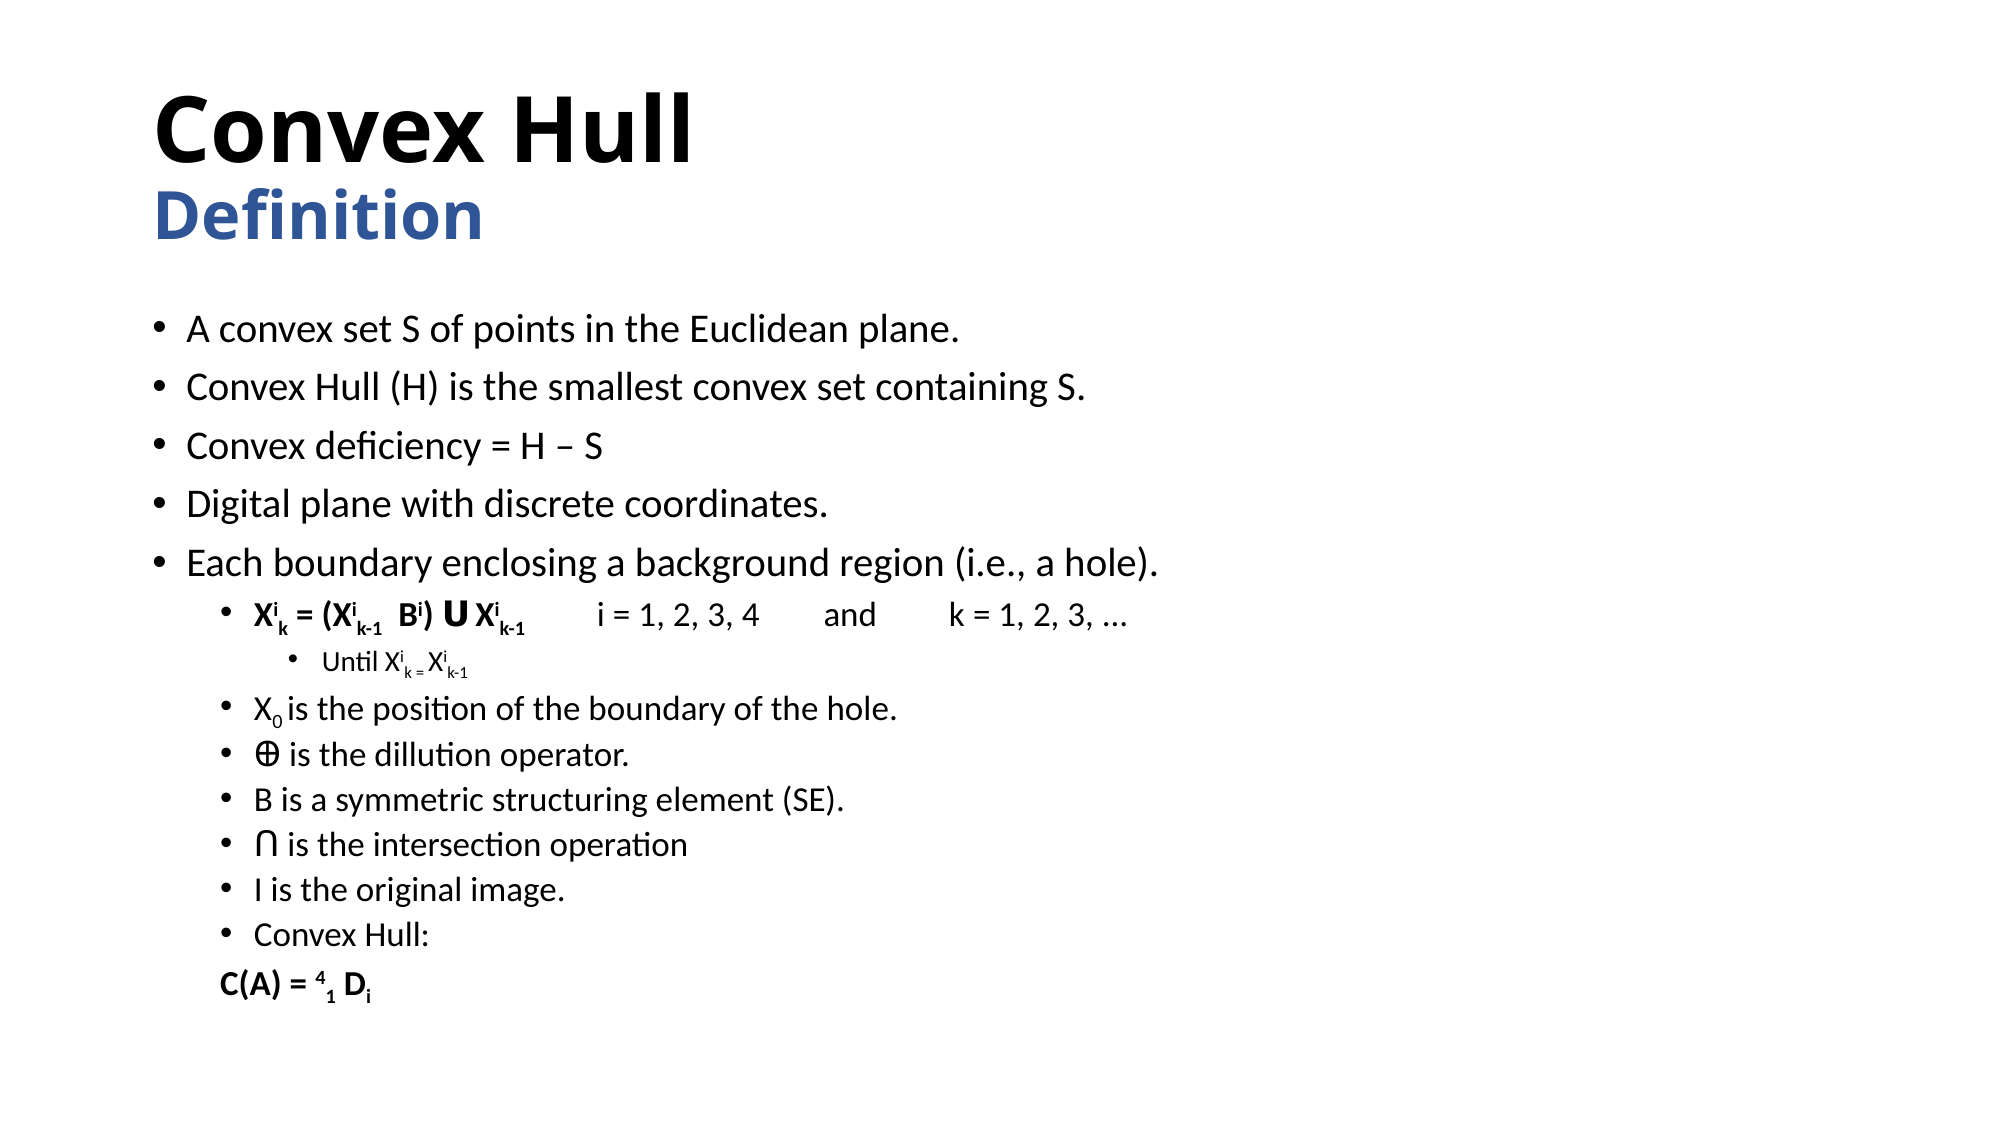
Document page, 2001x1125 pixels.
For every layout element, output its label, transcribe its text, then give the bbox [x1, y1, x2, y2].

title Convex Hull Definition [137, 59, 1863, 278]
